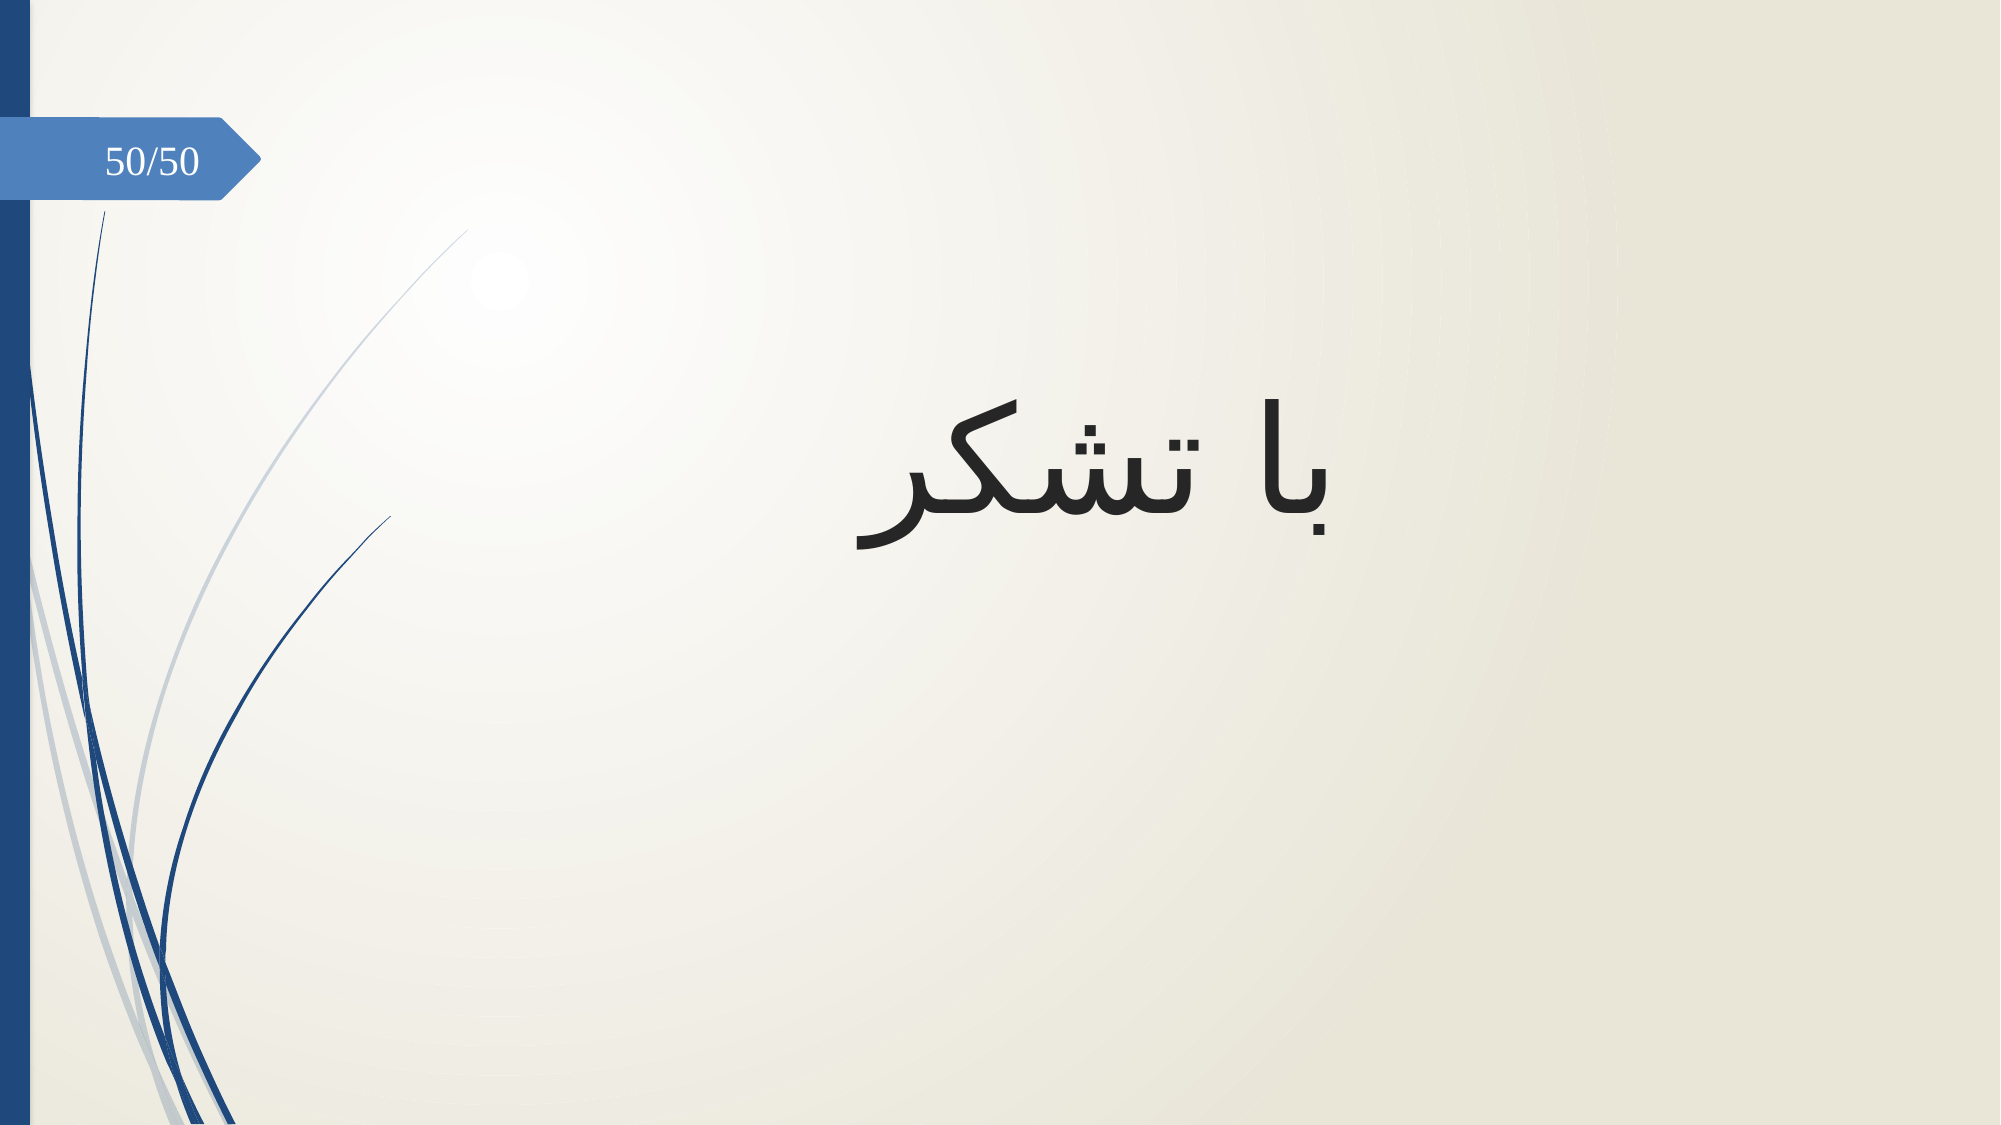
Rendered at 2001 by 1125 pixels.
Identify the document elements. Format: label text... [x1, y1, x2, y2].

title با تشکر [370, 355, 1833, 566]
slide_number 50/50 [87, 129, 216, 190]
